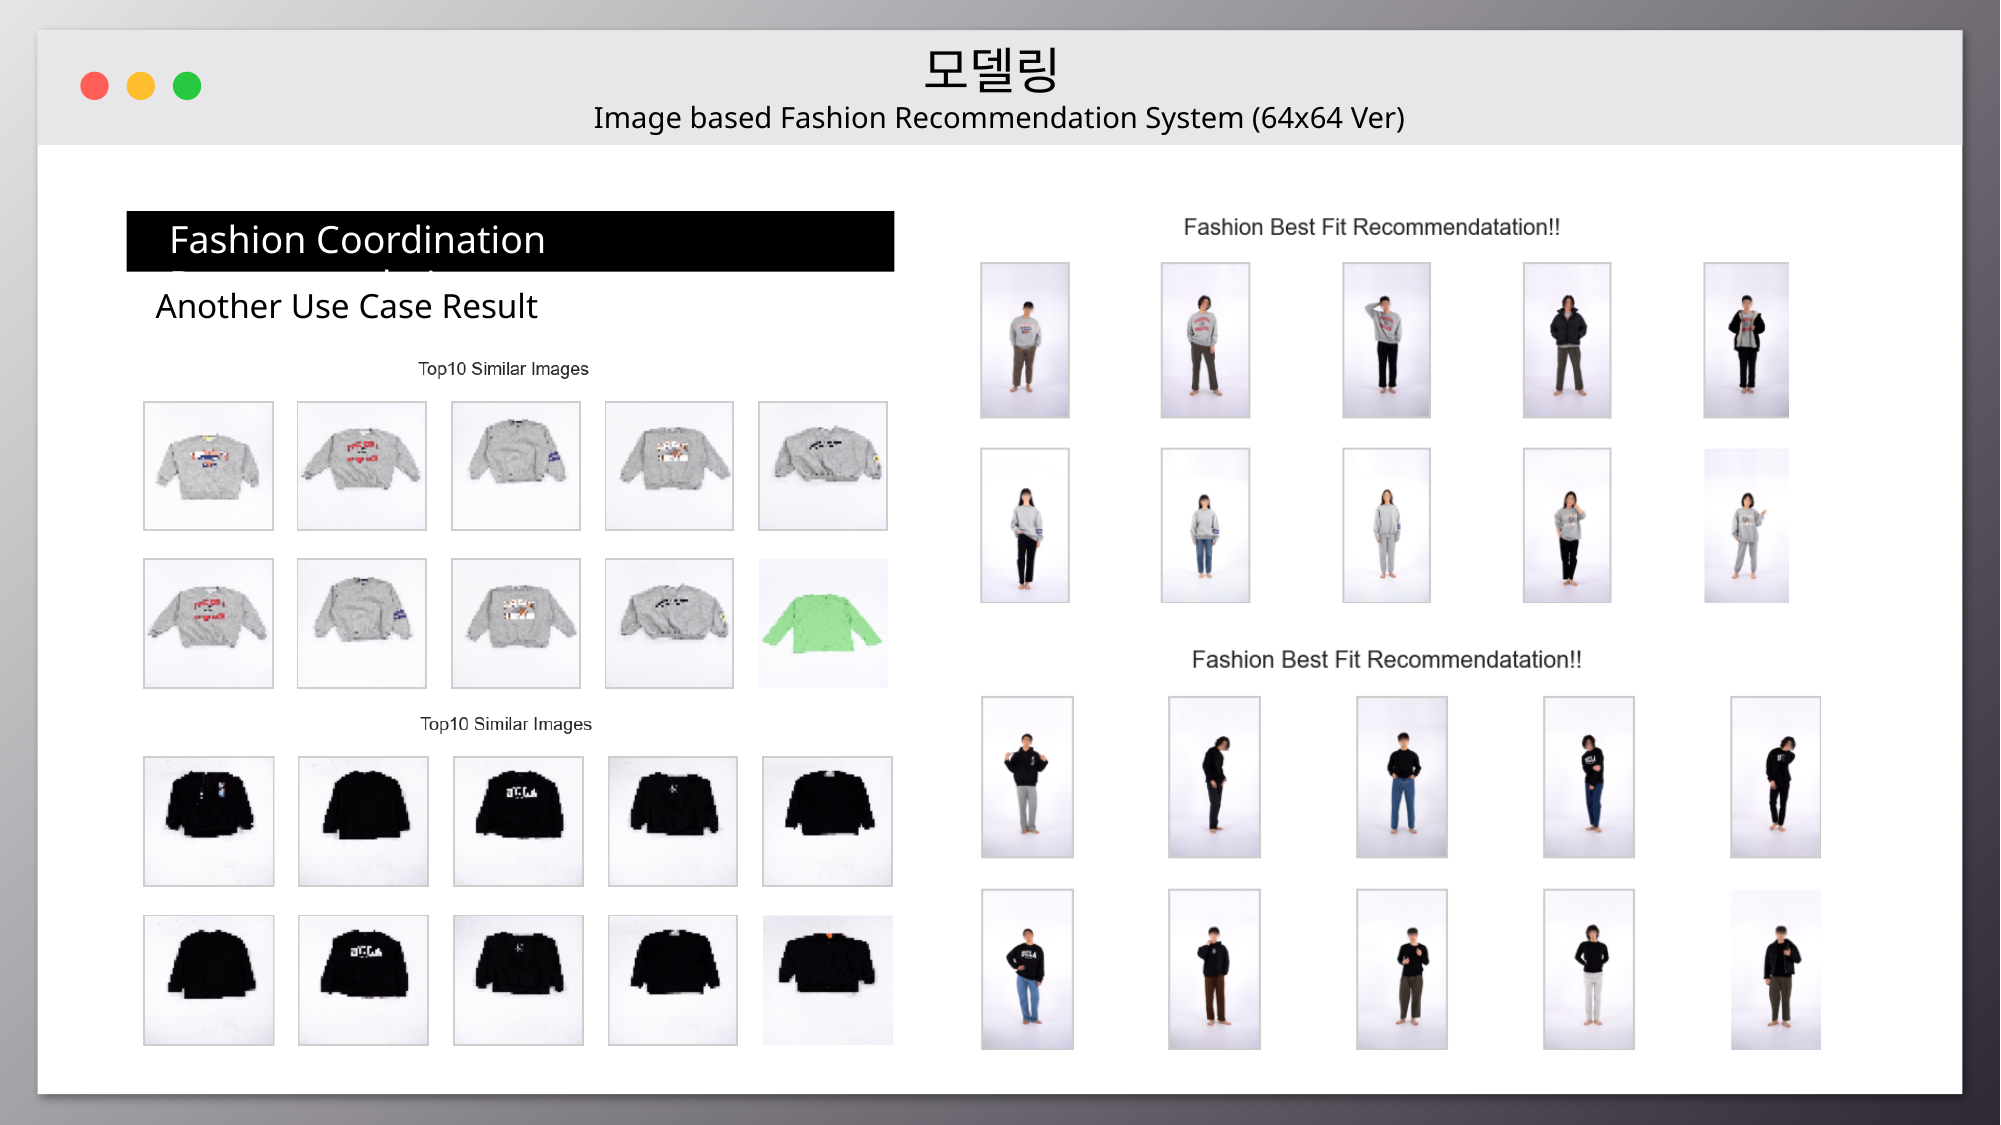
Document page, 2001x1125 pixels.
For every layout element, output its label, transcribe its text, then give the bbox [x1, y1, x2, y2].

picture [980, 644, 1821, 1050]
picture [976, 210, 1789, 603]
text_box Another Use Case Result [140, 277, 565, 333]
text_box [125, 70, 157, 102]
text_box [36, 146, 1963, 1095]
text_box [860, 210, 895, 273]
picture [140, 713, 895, 1050]
text_box [79, 70, 110, 102]
text_box [126, 210, 154, 273]
text_box 모델링 Image based Fashion Recommendation System (64x64 Ver) [442, 32, 1558, 142]
text_box [171, 70, 203, 102]
text_box Fashion Coordination Recommendation [154, 208, 860, 313]
picture [140, 357, 889, 690]
text_box [36, 30, 1963, 146]
